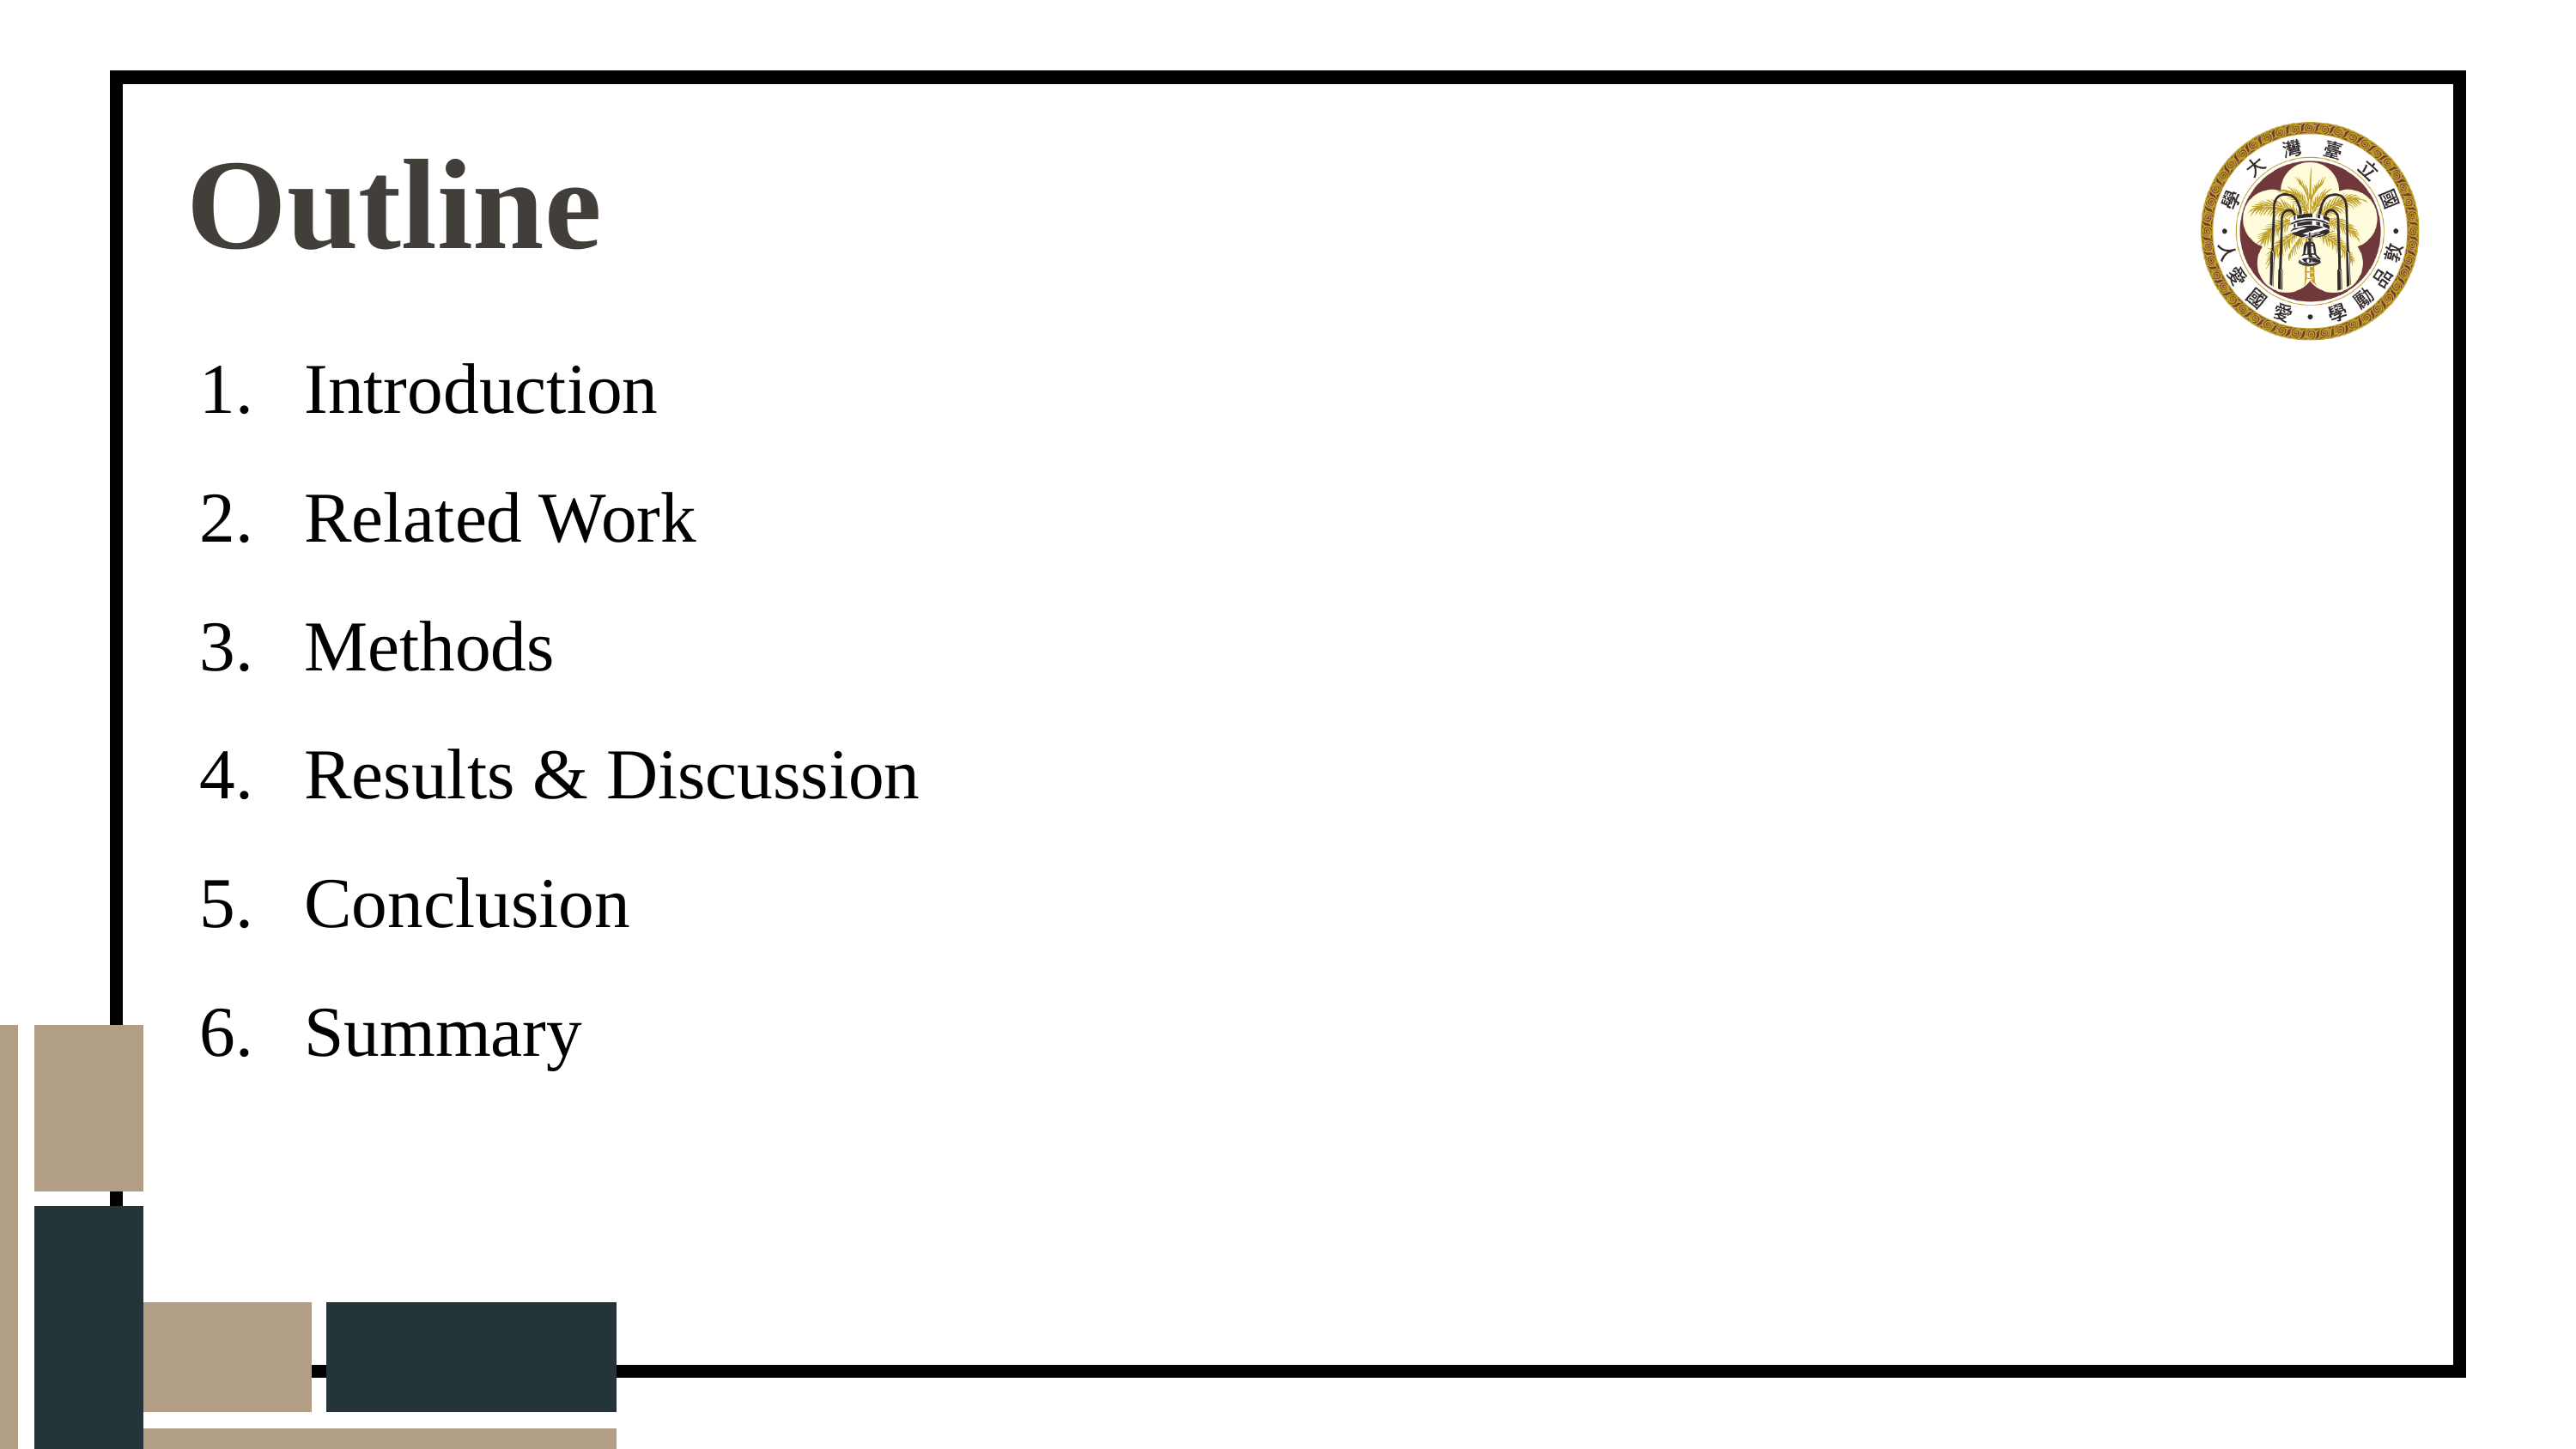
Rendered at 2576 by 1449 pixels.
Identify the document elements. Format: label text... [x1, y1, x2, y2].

text_box Outline [186, 119, 2197, 275]
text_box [25, 927, 520, 1449]
text_box [116, 77, 2460, 1372]
text_box Introduction Related Work Methods Results & Discussion Conclusion Summary [186, 292, 1868, 1077]
picture [2198, 119, 2421, 343]
